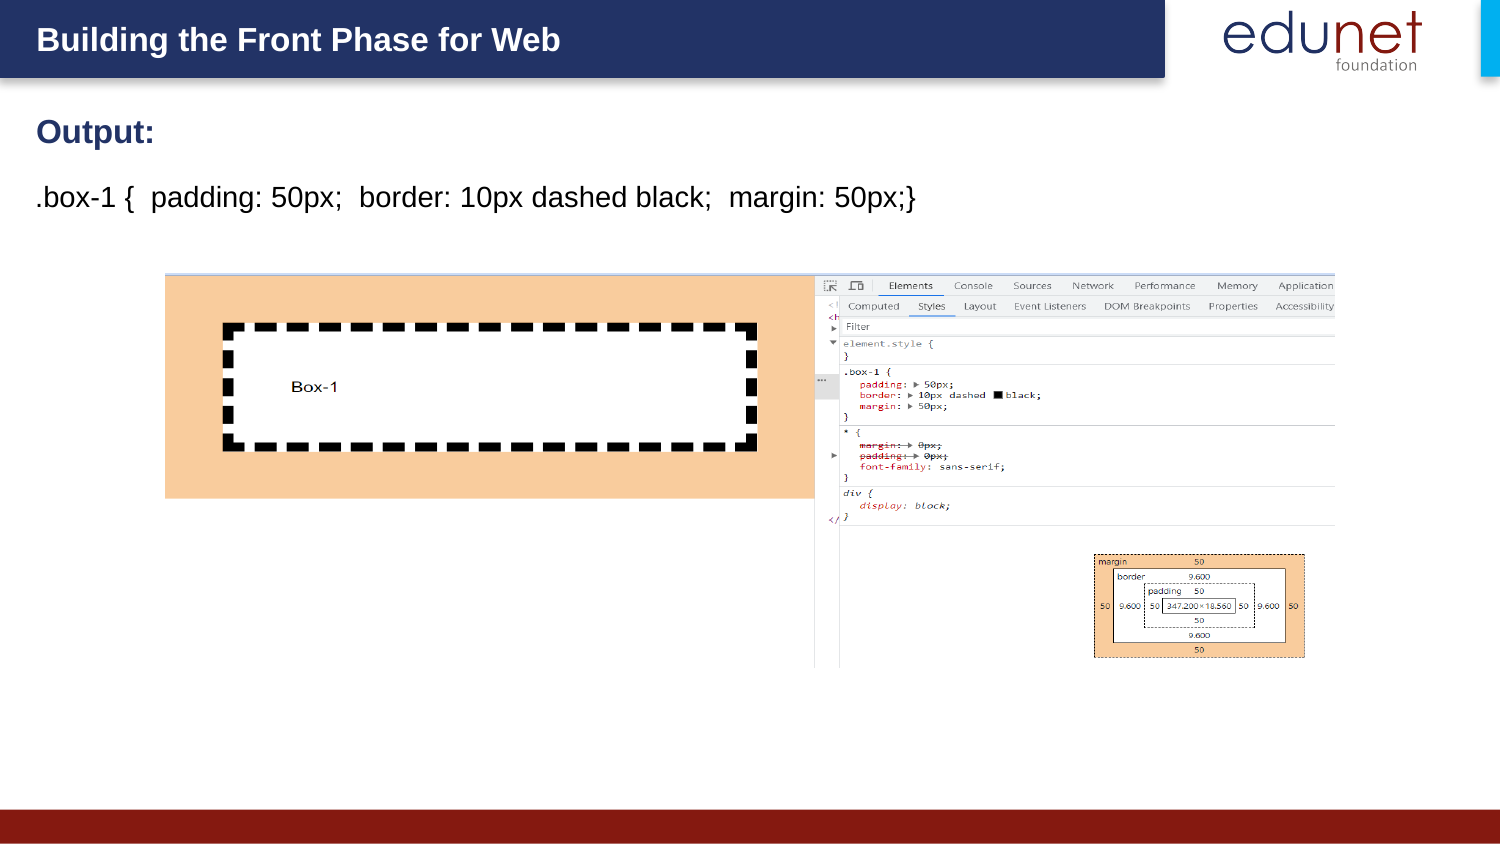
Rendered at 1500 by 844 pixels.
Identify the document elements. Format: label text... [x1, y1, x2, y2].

text_box Output: [21, 102, 311, 158]
text_box .box-1 { padding: 50px; border: 10px dashed black; margin: 50px;} [20, 170, 1005, 221]
picture [165, 273, 1335, 669]
picture [1219, 8, 1424, 75]
